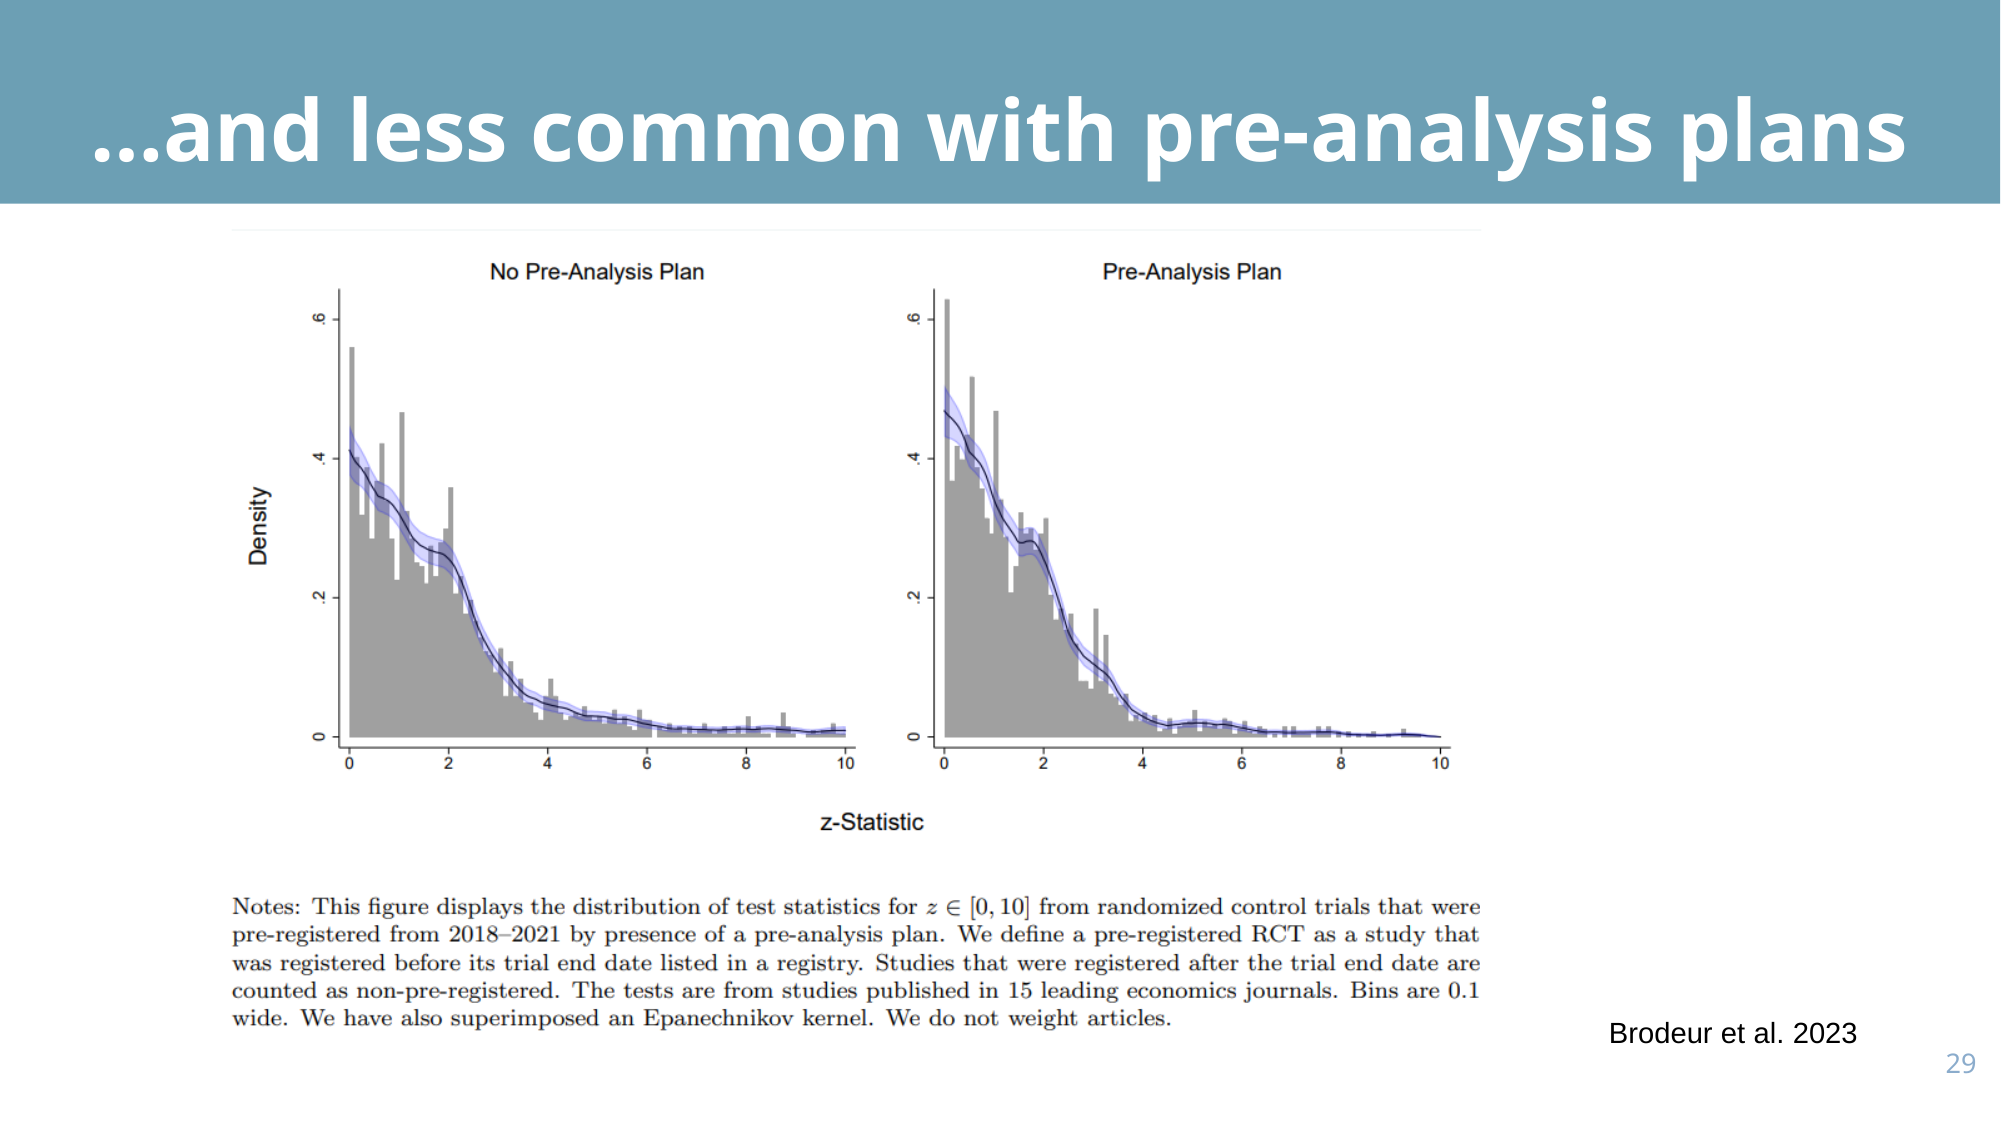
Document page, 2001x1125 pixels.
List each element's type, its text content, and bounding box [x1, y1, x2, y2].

slide_number 28 [1871, 1057, 1992, 1125]
text_box Brodeur et al. 2023 [1594, 1006, 2000, 1057]
title …and less common with pre-analysis plans [0, 0, 2000, 187]
picture [211, 207, 1526, 1058]
